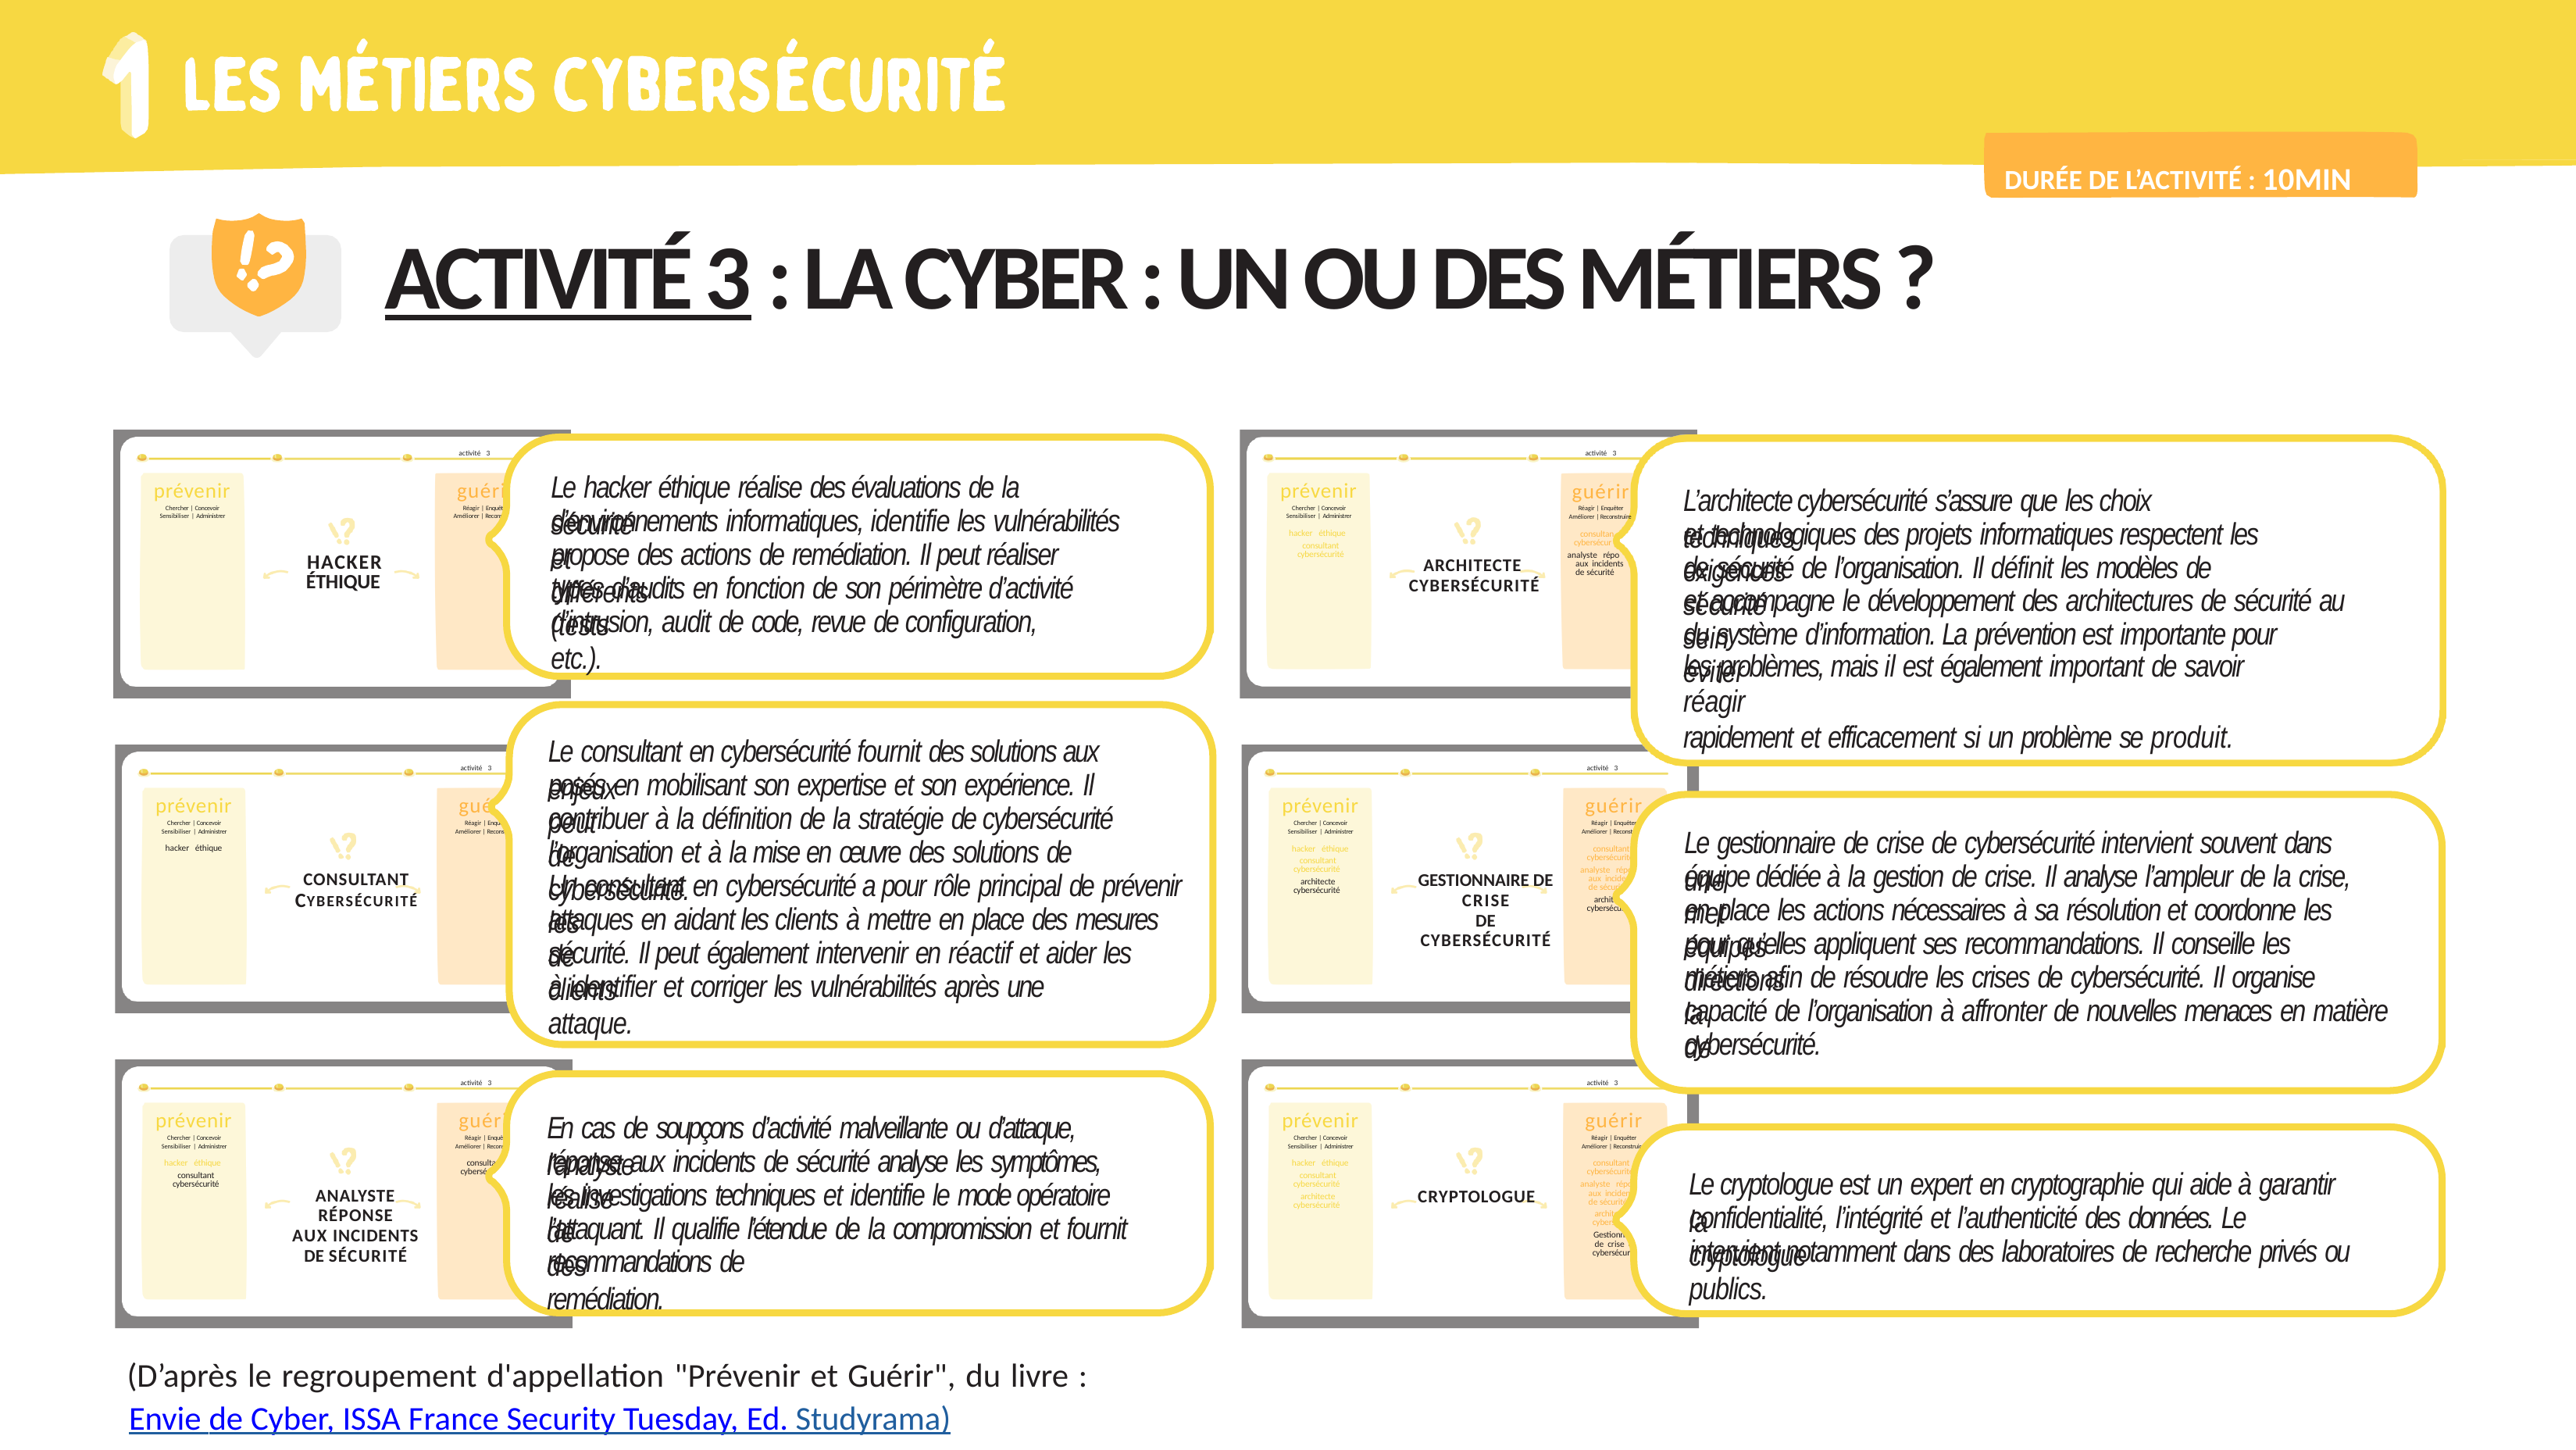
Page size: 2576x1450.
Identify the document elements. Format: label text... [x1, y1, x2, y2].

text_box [112, 429, 572, 699]
title ACTIVITÉ 3 : LA CYBER : UN OU DES MÉTIERS ? [383, 215, 2050, 459]
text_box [169, 212, 342, 359]
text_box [115, 744, 480, 1014]
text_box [0, 0, 2576, 198]
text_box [1241, 1059, 1700, 1329]
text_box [115, 1059, 573, 1329]
text_box (D’après le regroupement d'appellation "Prévenir et Guérir", du livre : Envie de Cyber, ISSA France Security Tuesday, Ed. Studyrama) [125, 1349, 1131, 1438]
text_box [1612, 791, 2446, 1318]
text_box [484, 433, 1217, 1048]
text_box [484, 1070, 1215, 1317]
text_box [1241, 773, 1700, 1014]
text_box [1240, 429, 2446, 767]
